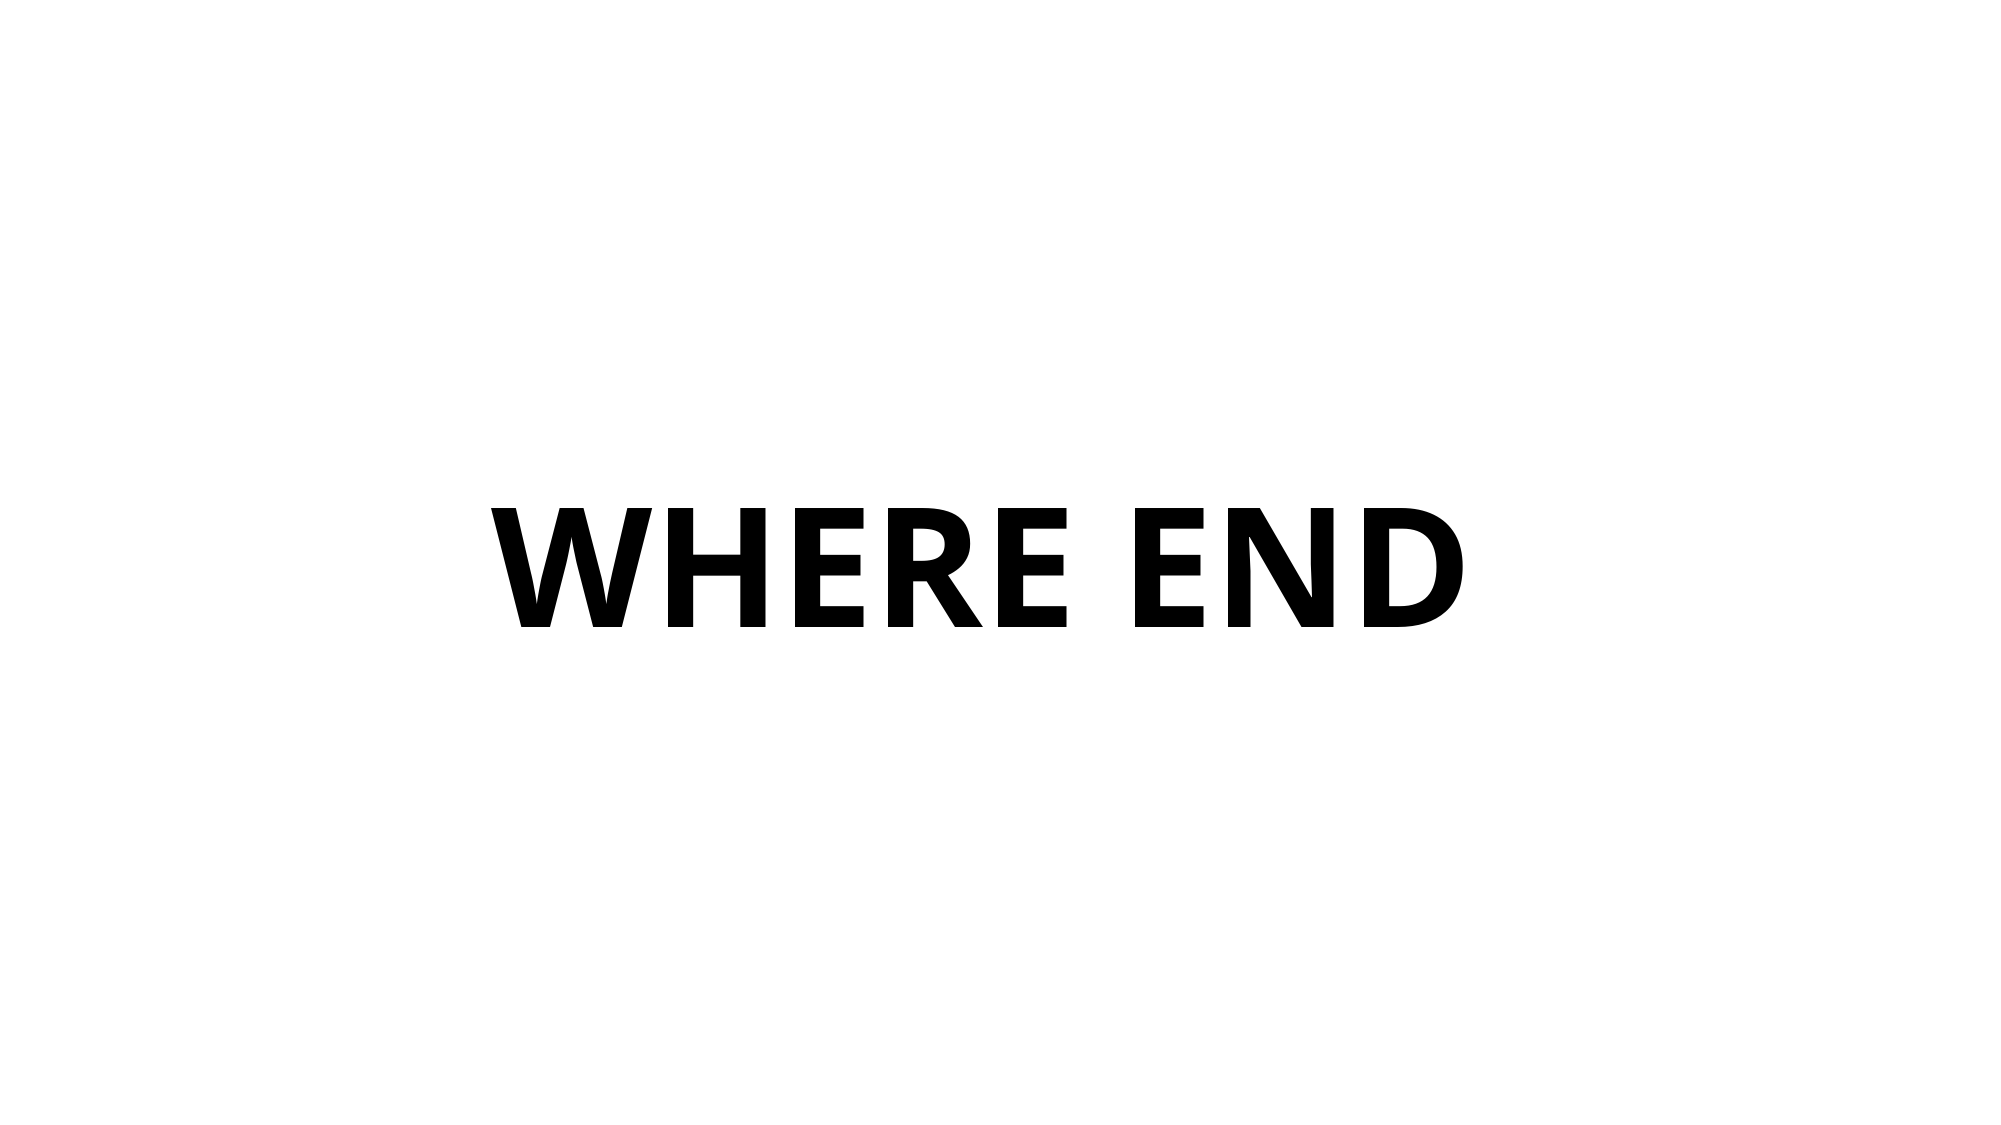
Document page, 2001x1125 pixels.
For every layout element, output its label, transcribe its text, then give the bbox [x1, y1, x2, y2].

text_box WHERE END [477, 453, 1523, 669]
